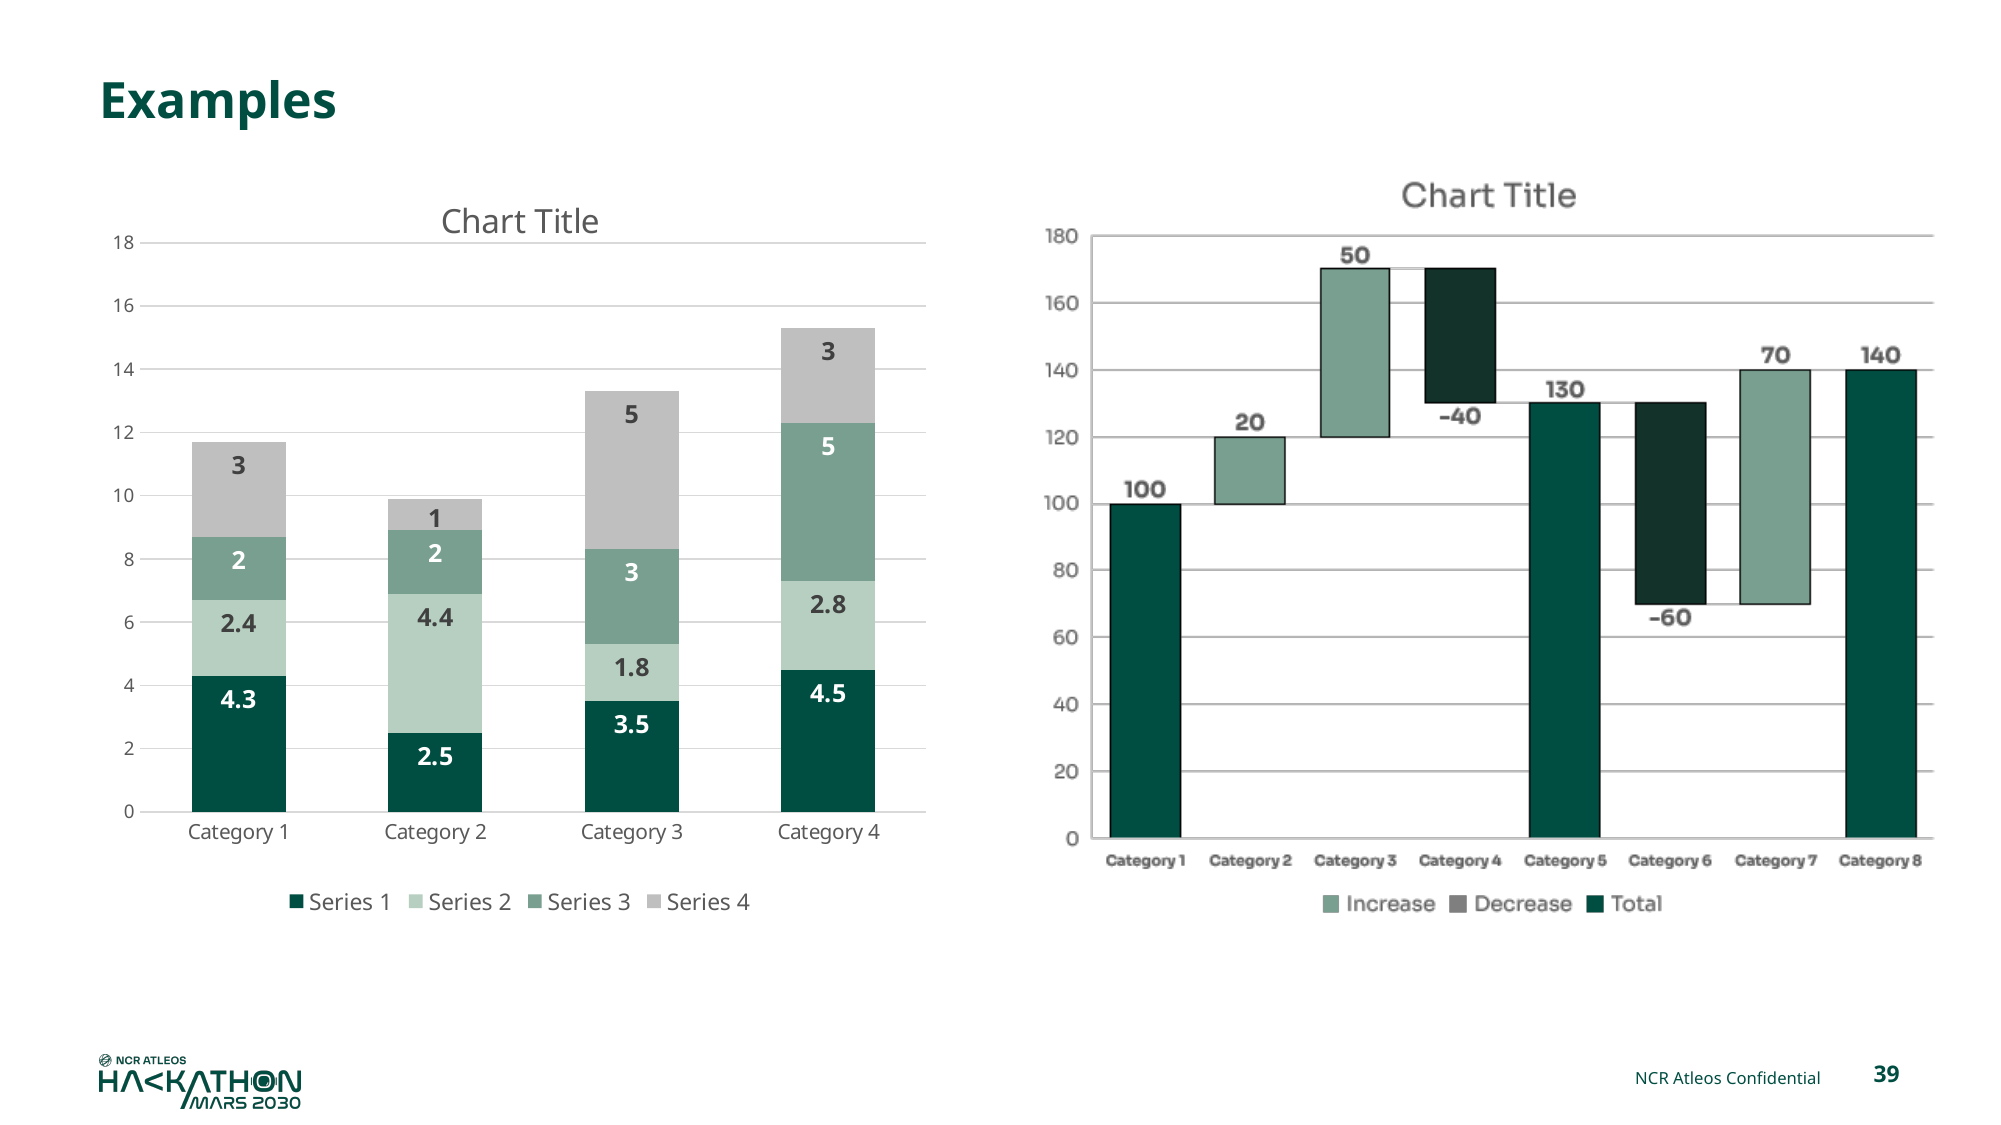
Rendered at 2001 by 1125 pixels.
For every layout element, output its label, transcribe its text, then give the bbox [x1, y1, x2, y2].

picture [1032, 165, 1950, 944]
footer NCR Atleos Confidential [1001, 1065, 1822, 1092]
title Examples [99, 75, 1900, 188]
slide_number 39 [1822, 1065, 1900, 1092]
chart [99, 165, 941, 923]
picture [99, 1054, 301, 1109]
